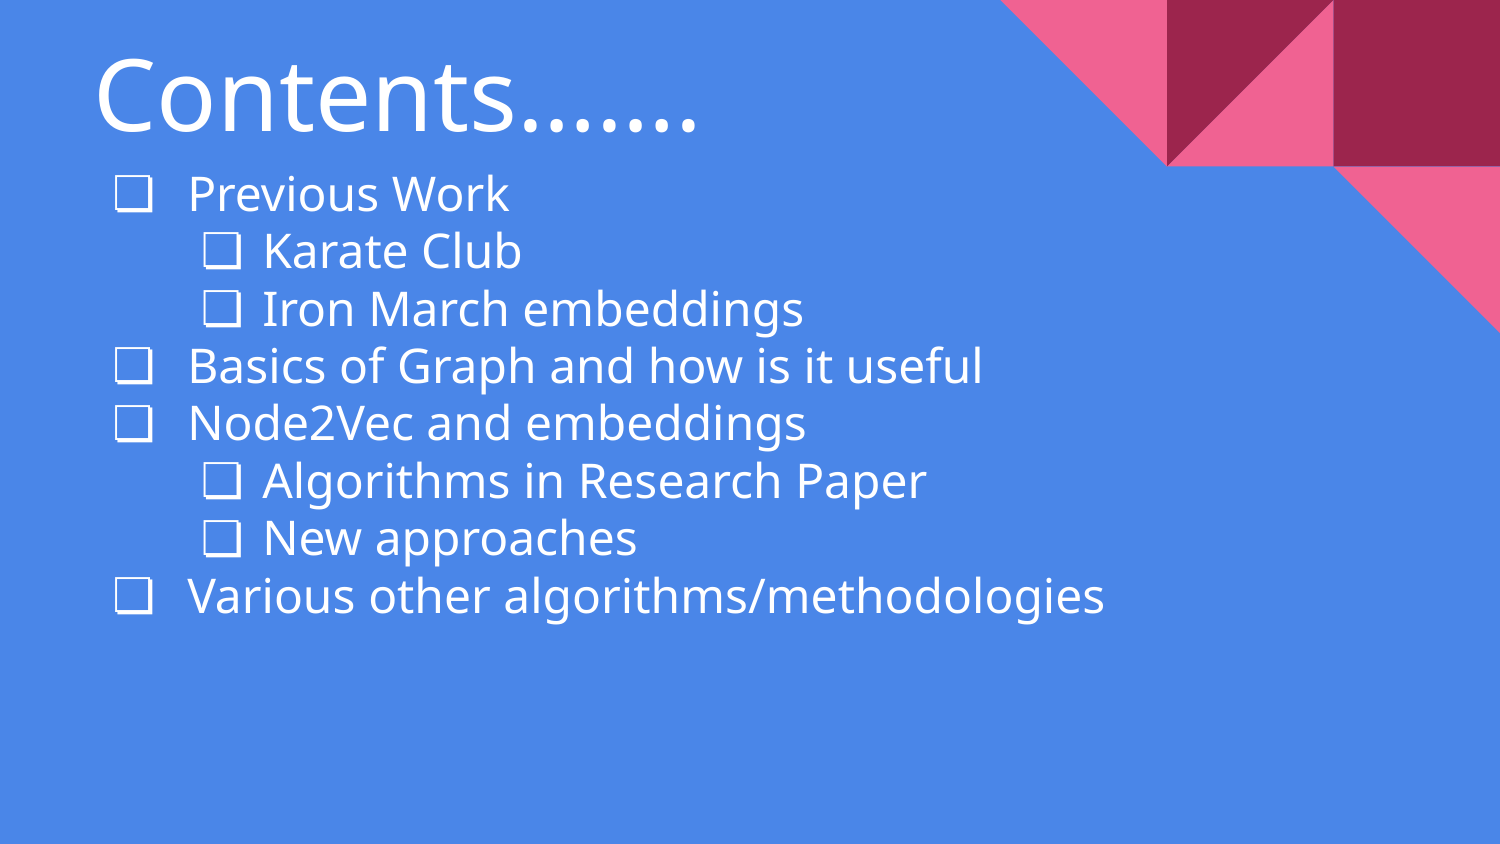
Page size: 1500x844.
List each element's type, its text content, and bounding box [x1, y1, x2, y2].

title Previous Work Karate Club Iron March embeddings Basics of Graph and how is it useful Node2Vec and embeddings Algorithms in Research Paper New approaches Various other algorithms/methodologies [97, 148, 1324, 769]
title Contents……. [78, 35, 1001, 149]
